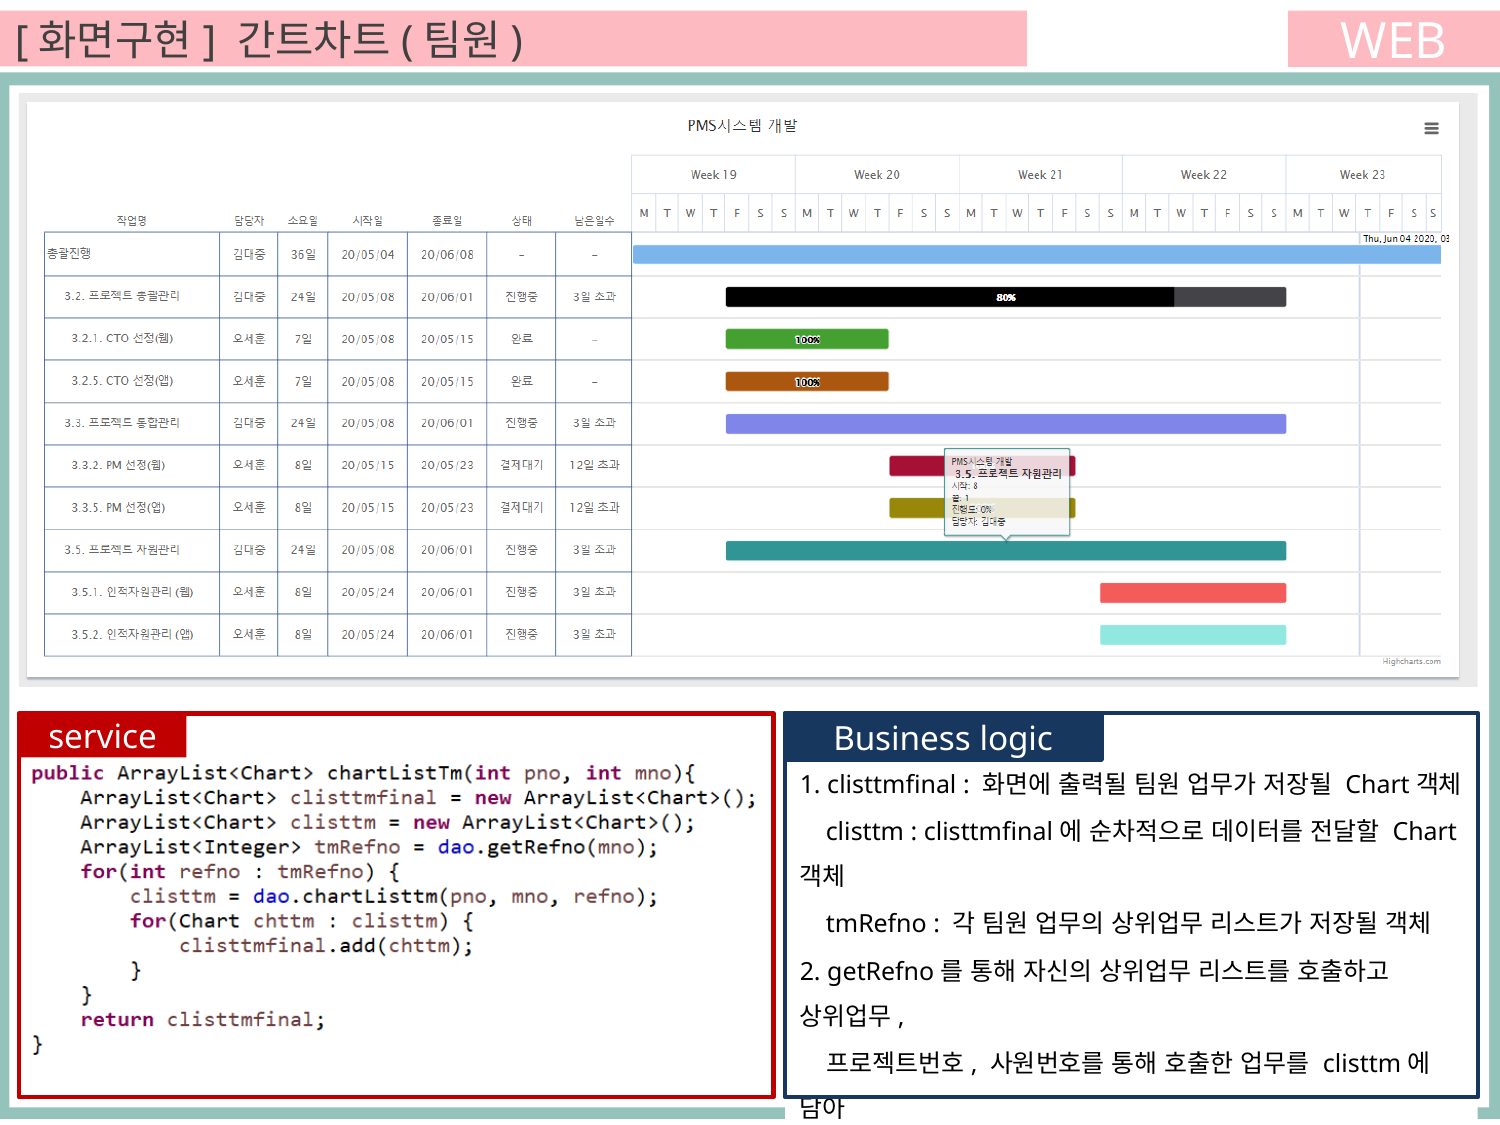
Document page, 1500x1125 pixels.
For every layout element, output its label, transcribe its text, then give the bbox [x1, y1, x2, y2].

picture [18, 93, 1478, 687]
picture [28, 760, 759, 1058]
text_box WEB [1286, 9, 1500, 69]
text_box [화면구현] 간트차트(팀원) [0, 9, 1029, 68]
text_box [0, 72, 1500, 1120]
